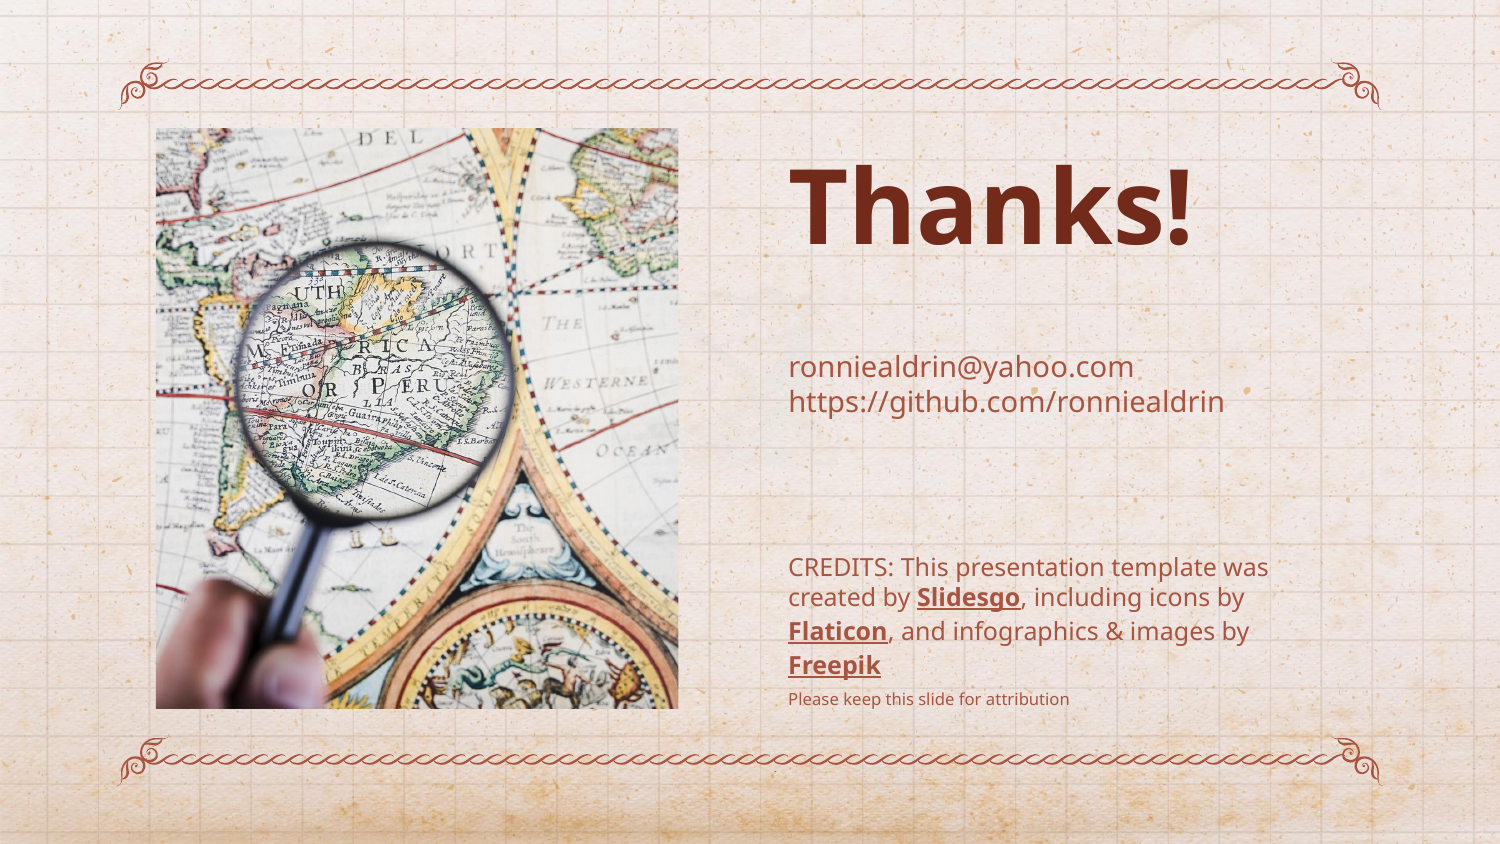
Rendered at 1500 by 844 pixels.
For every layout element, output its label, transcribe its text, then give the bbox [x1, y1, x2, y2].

picture [0, 0, 1500, 844]
text_box Please keep this slide for attribution [773, 674, 1344, 723]
subtitle ronniealdrin@yahoo.com https://github.com/ronniealdrin [773, 324, 1345, 442]
title Thanks! [773, 98, 1419, 308]
